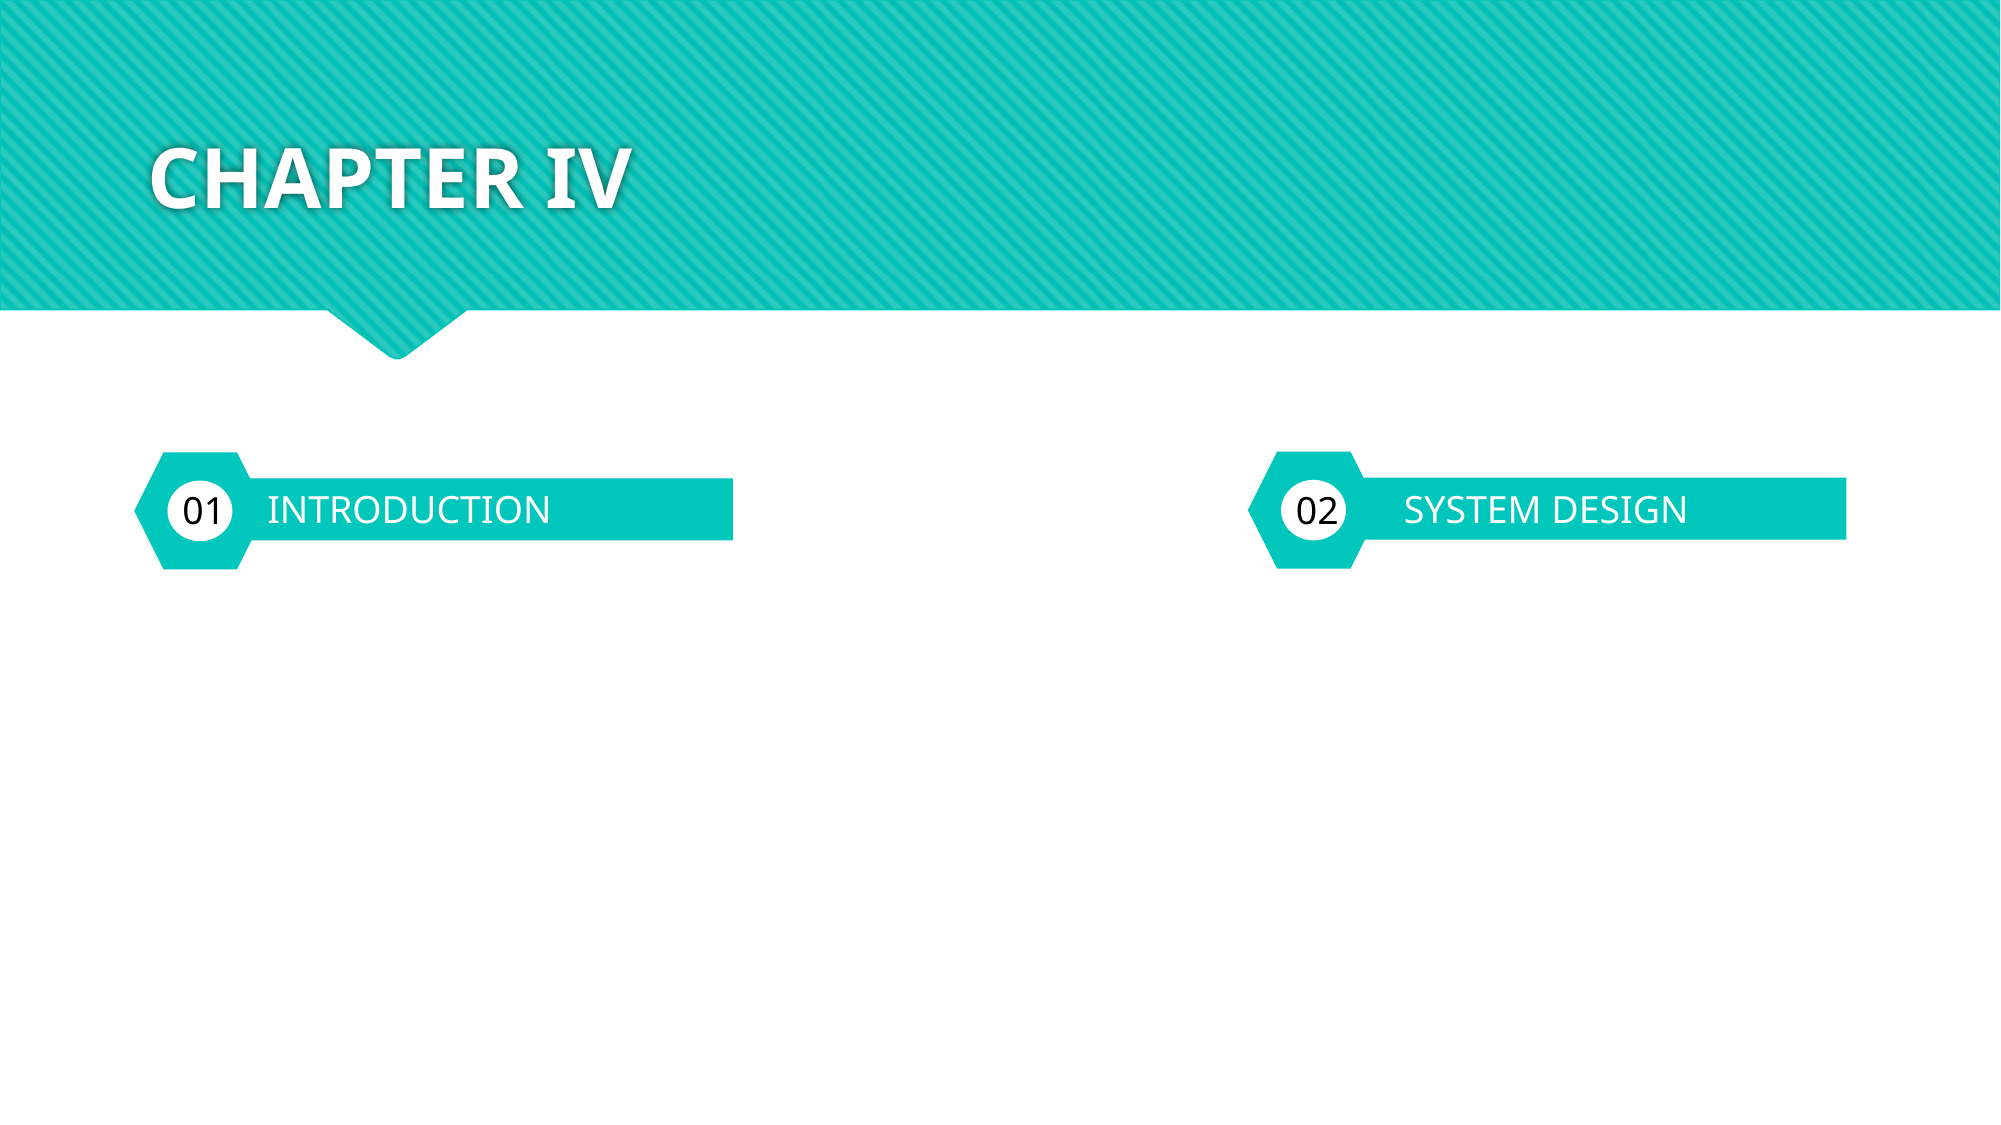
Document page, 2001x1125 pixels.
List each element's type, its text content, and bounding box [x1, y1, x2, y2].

text_box [133, 451, 253, 571]
text_box [241, 477, 734, 542]
text_box INTRODUCTION [252, 479, 567, 539]
title CHAPTER IV [132, 73, 1868, 233]
text_box [1355, 476, 1848, 541]
text_box 01 [167, 479, 243, 540]
text_box SYSTEM DESIGN [1389, 430, 1783, 538]
text_box [1246, 450, 1366, 570]
text_box 02 [1281, 479, 1356, 540]
